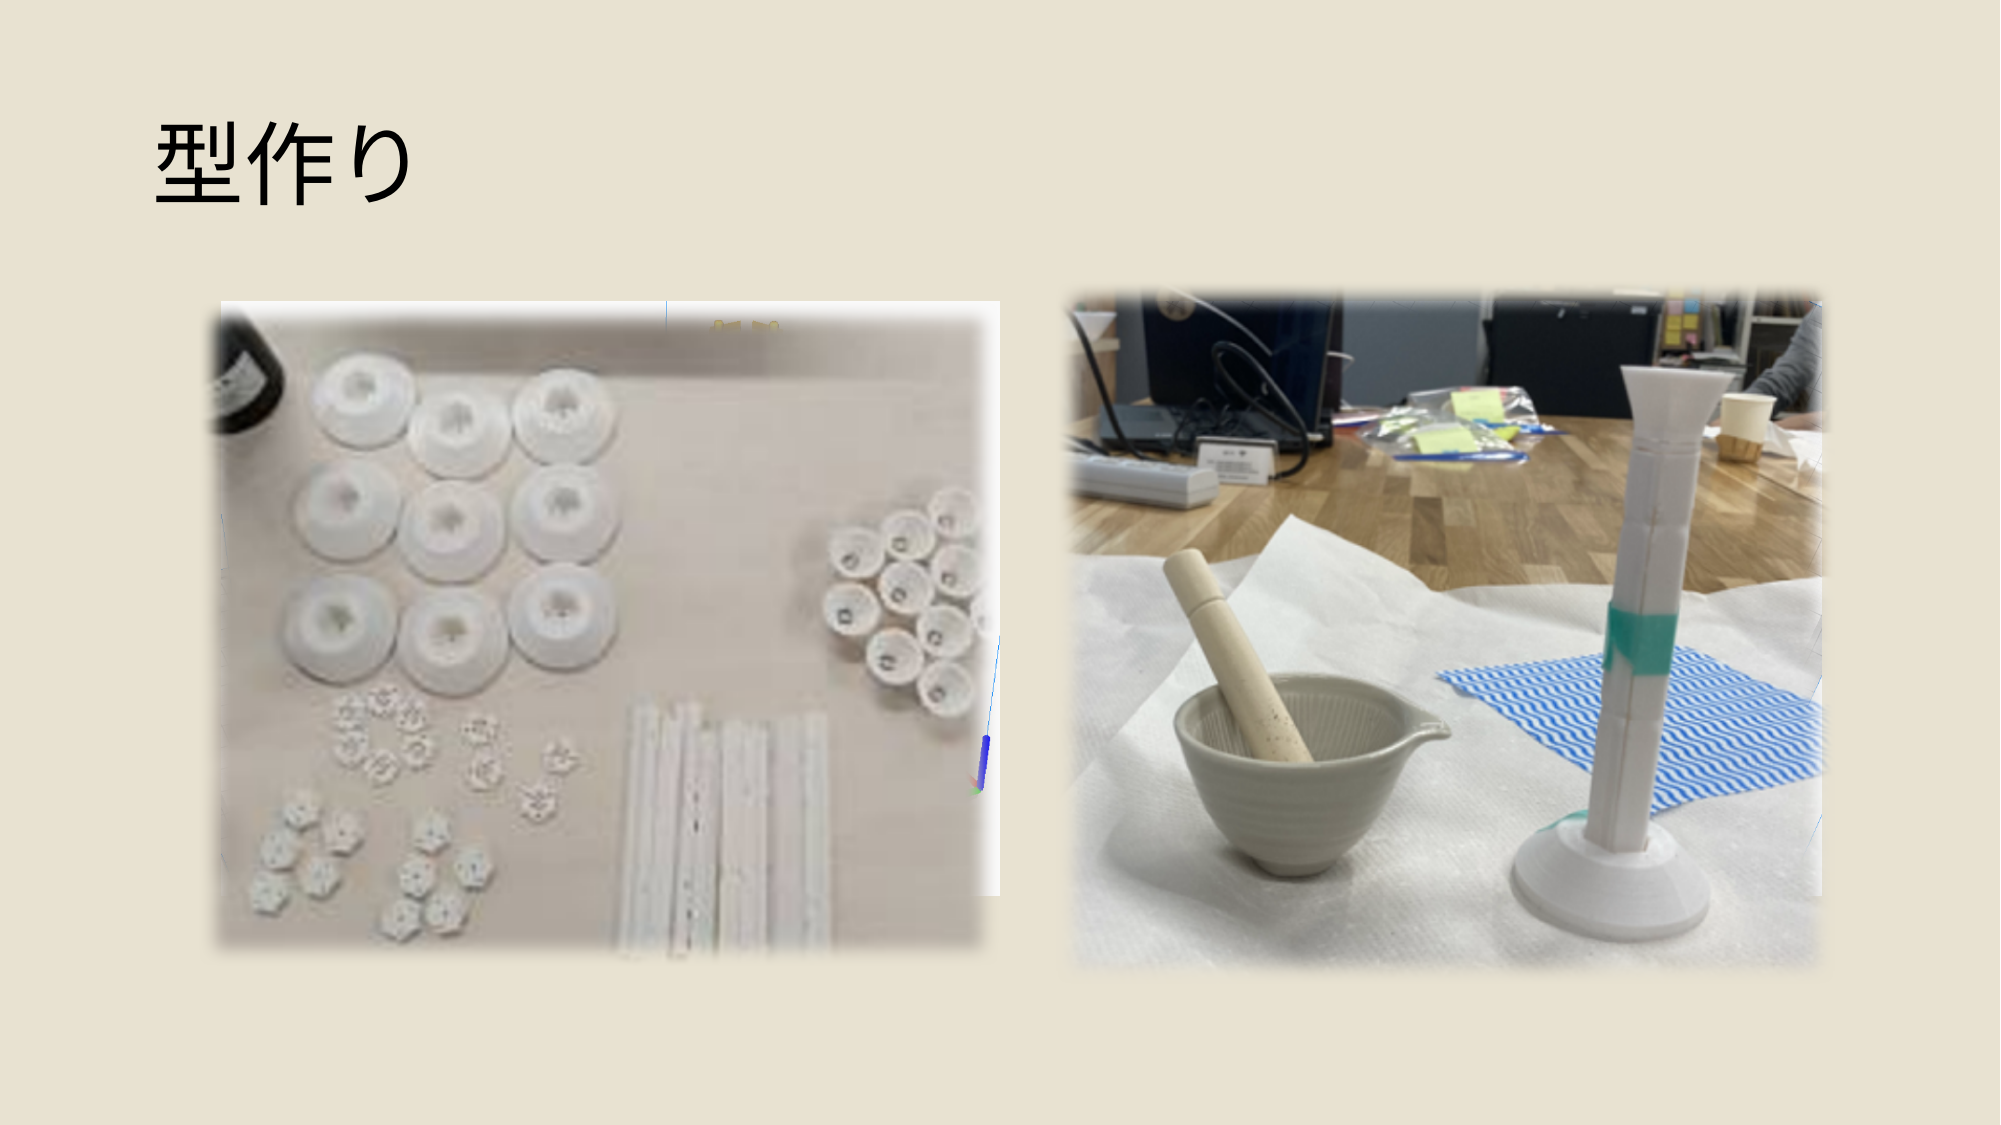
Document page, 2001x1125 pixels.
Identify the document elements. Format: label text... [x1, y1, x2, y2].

picture [1056, 281, 1835, 986]
picture [221, 232, 1000, 1035]
title 型作り [137, 59, 1863, 278]
text_box [0, 0, 2000, 1125]
